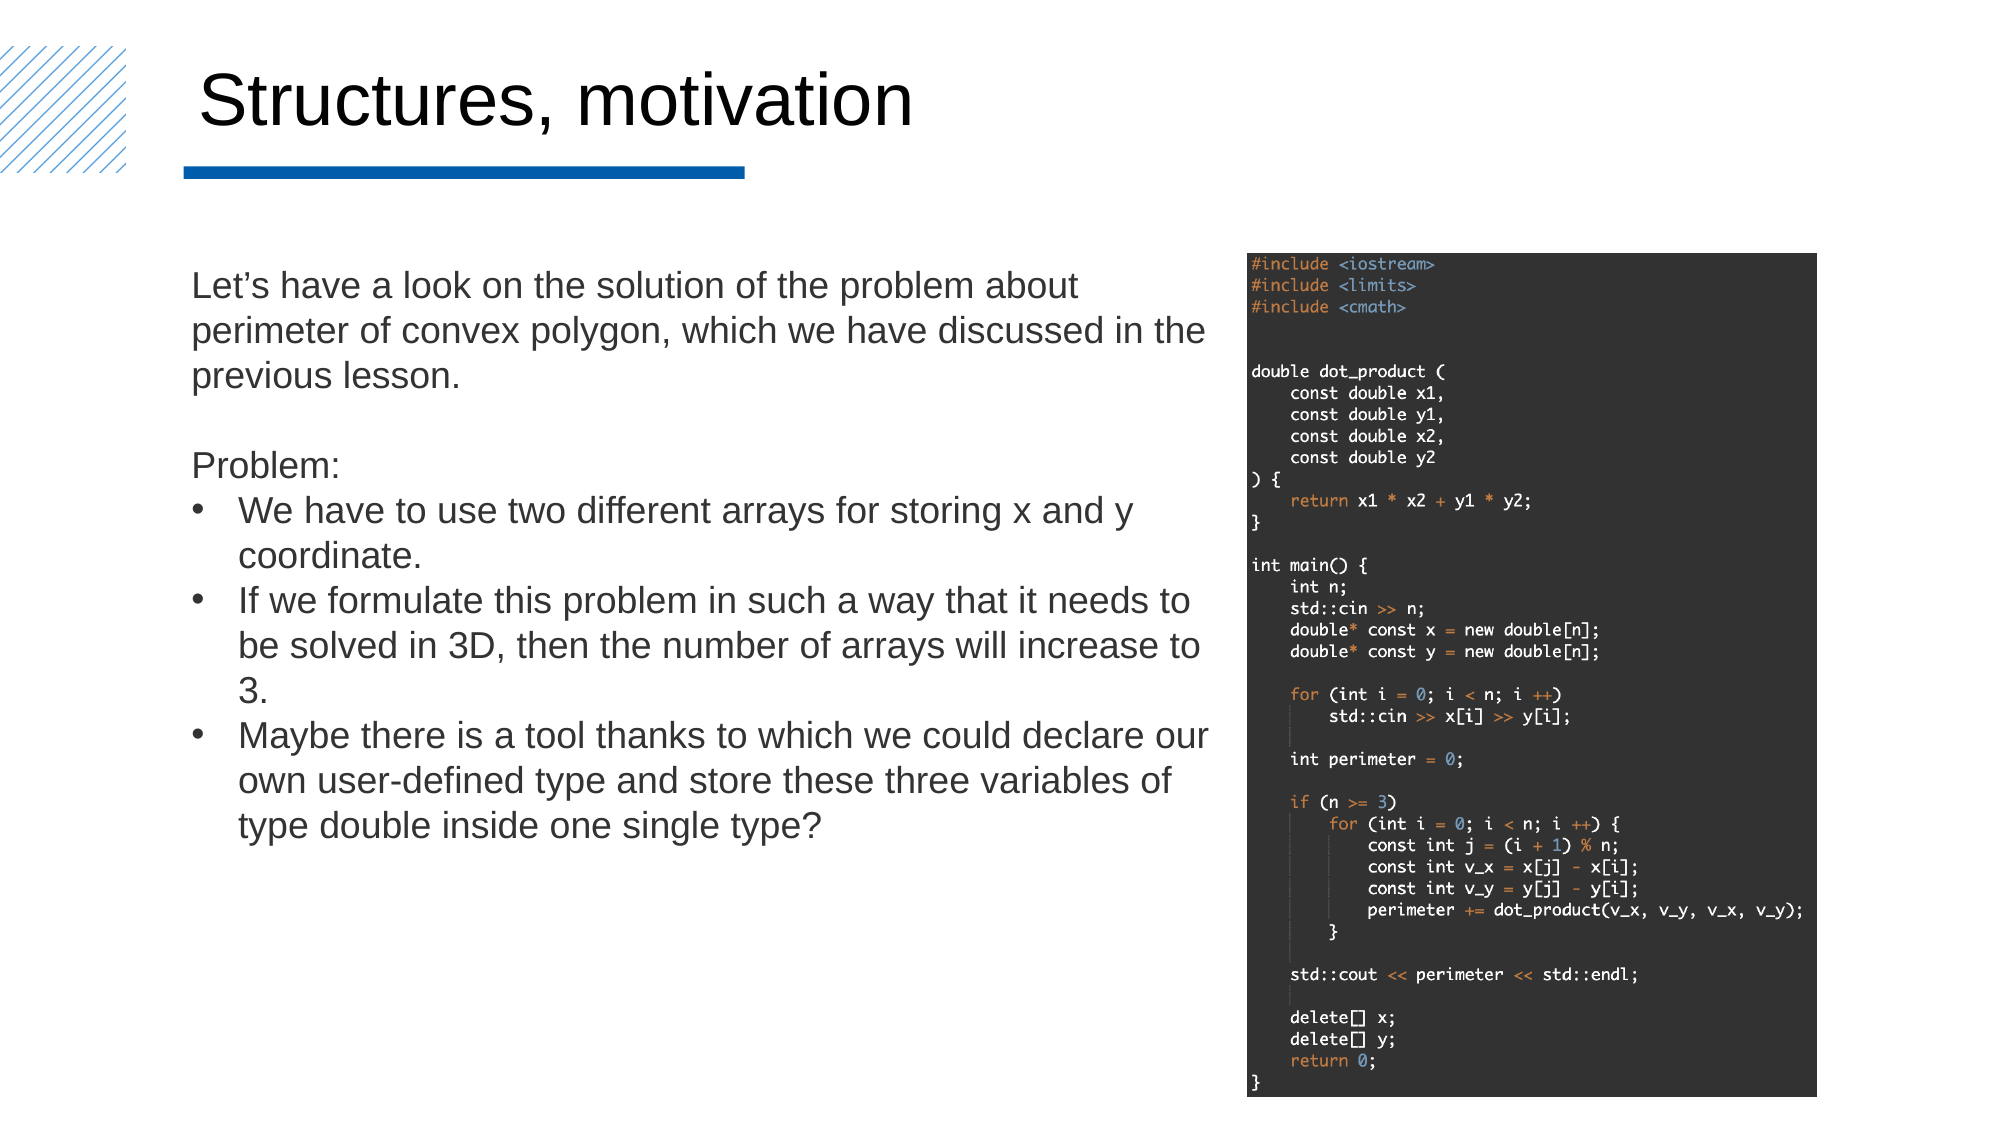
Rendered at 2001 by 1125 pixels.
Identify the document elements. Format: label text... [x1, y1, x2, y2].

list Structures, motivation [183, 58, 1780, 149]
picture [0, 46, 126, 173]
picture [1246, 252, 1817, 1097]
text_box Let’s have a look on the solution of the problem about perimeter of convex polygon, which we have discussed in the previous lesson. Problem: We have to use two different arrays for storing x and y coordinate. If we formulate this problem in such a way that it needs to be solved in 3D, then the number of arrays will increase to 3. Maybe there is a tool thanks to which we could declare our own user-defined type and store these three variables of type double inside one single type? [183, 253, 1229, 853]
